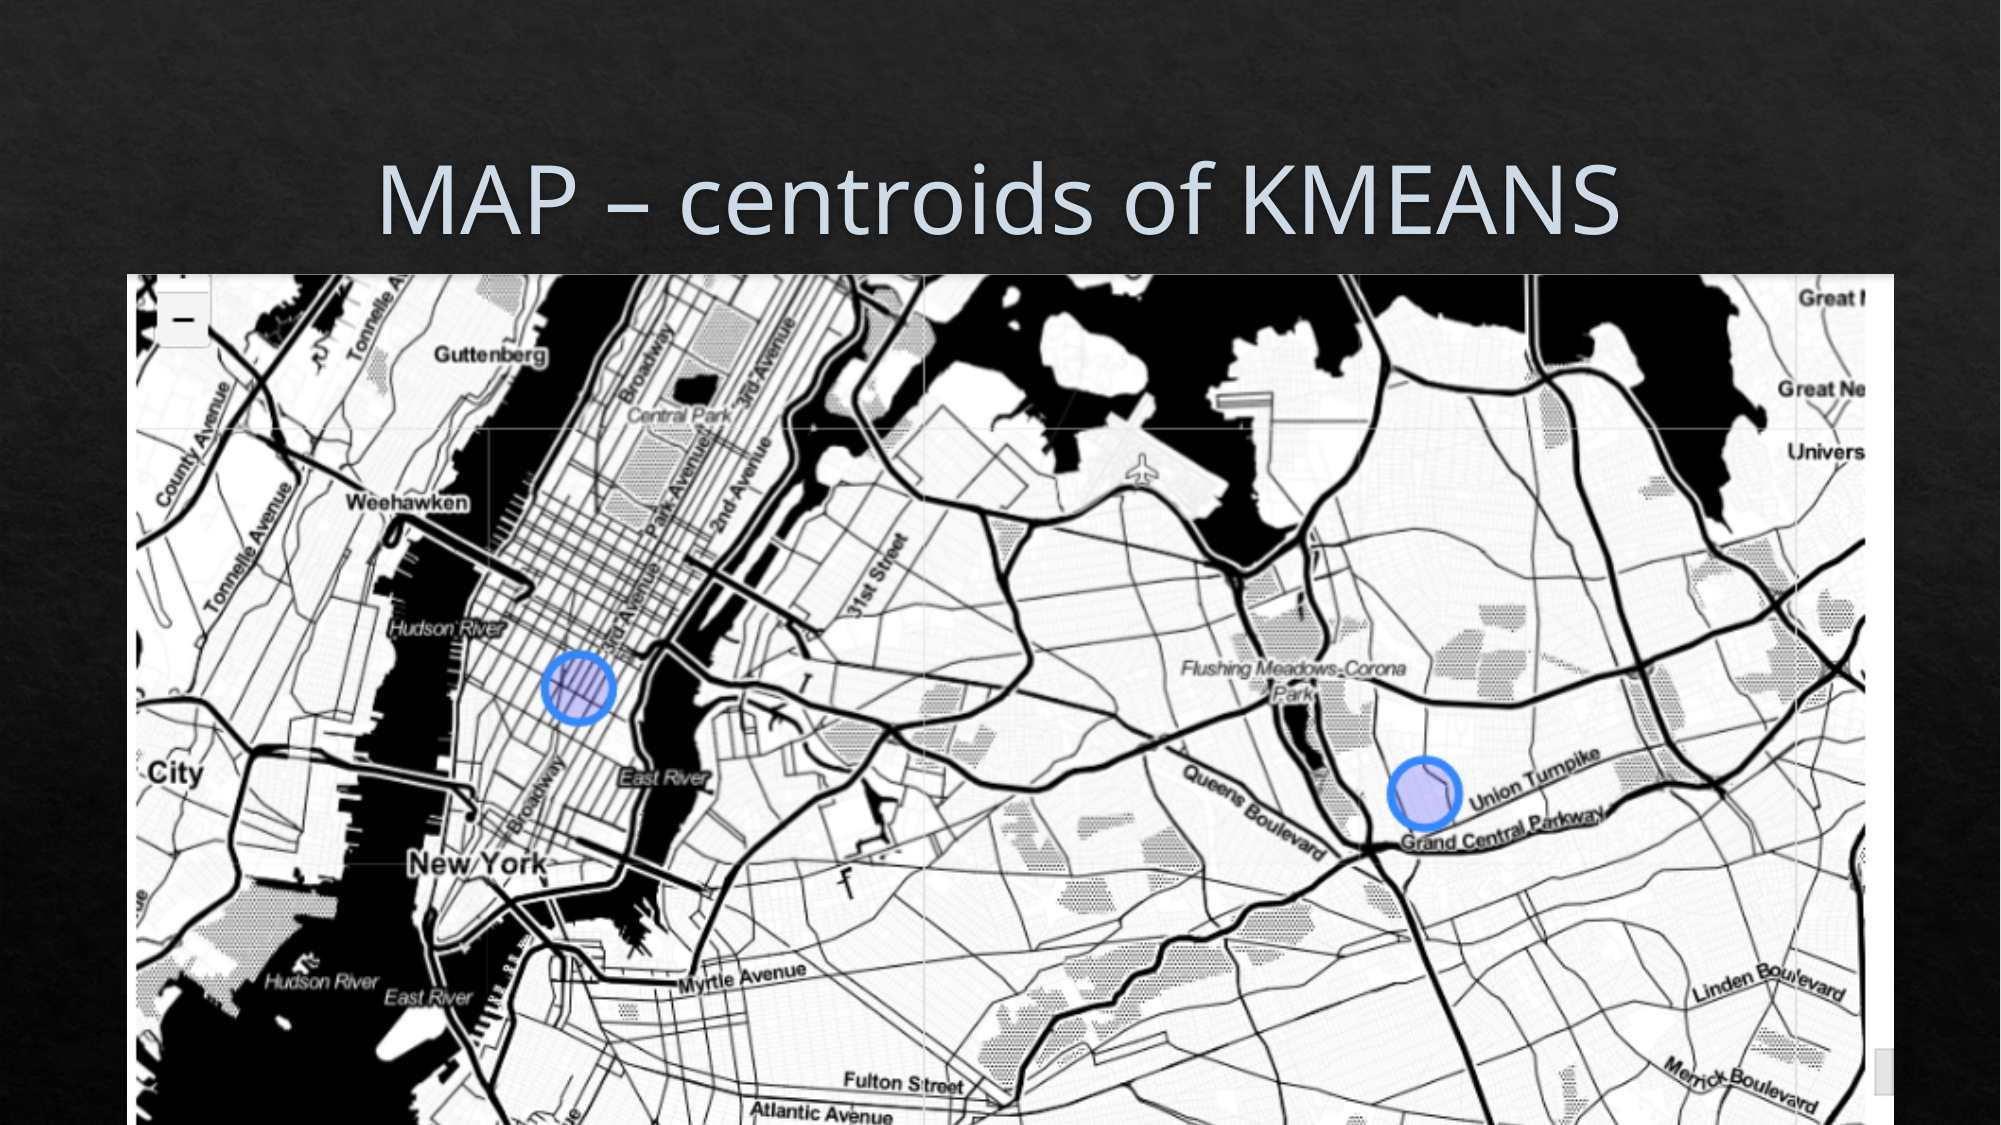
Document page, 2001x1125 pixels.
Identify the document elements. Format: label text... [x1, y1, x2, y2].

title MAP – centroids of KMEANS [149, 99, 1849, 269]
picture [126, 274, 1900, 1125]
